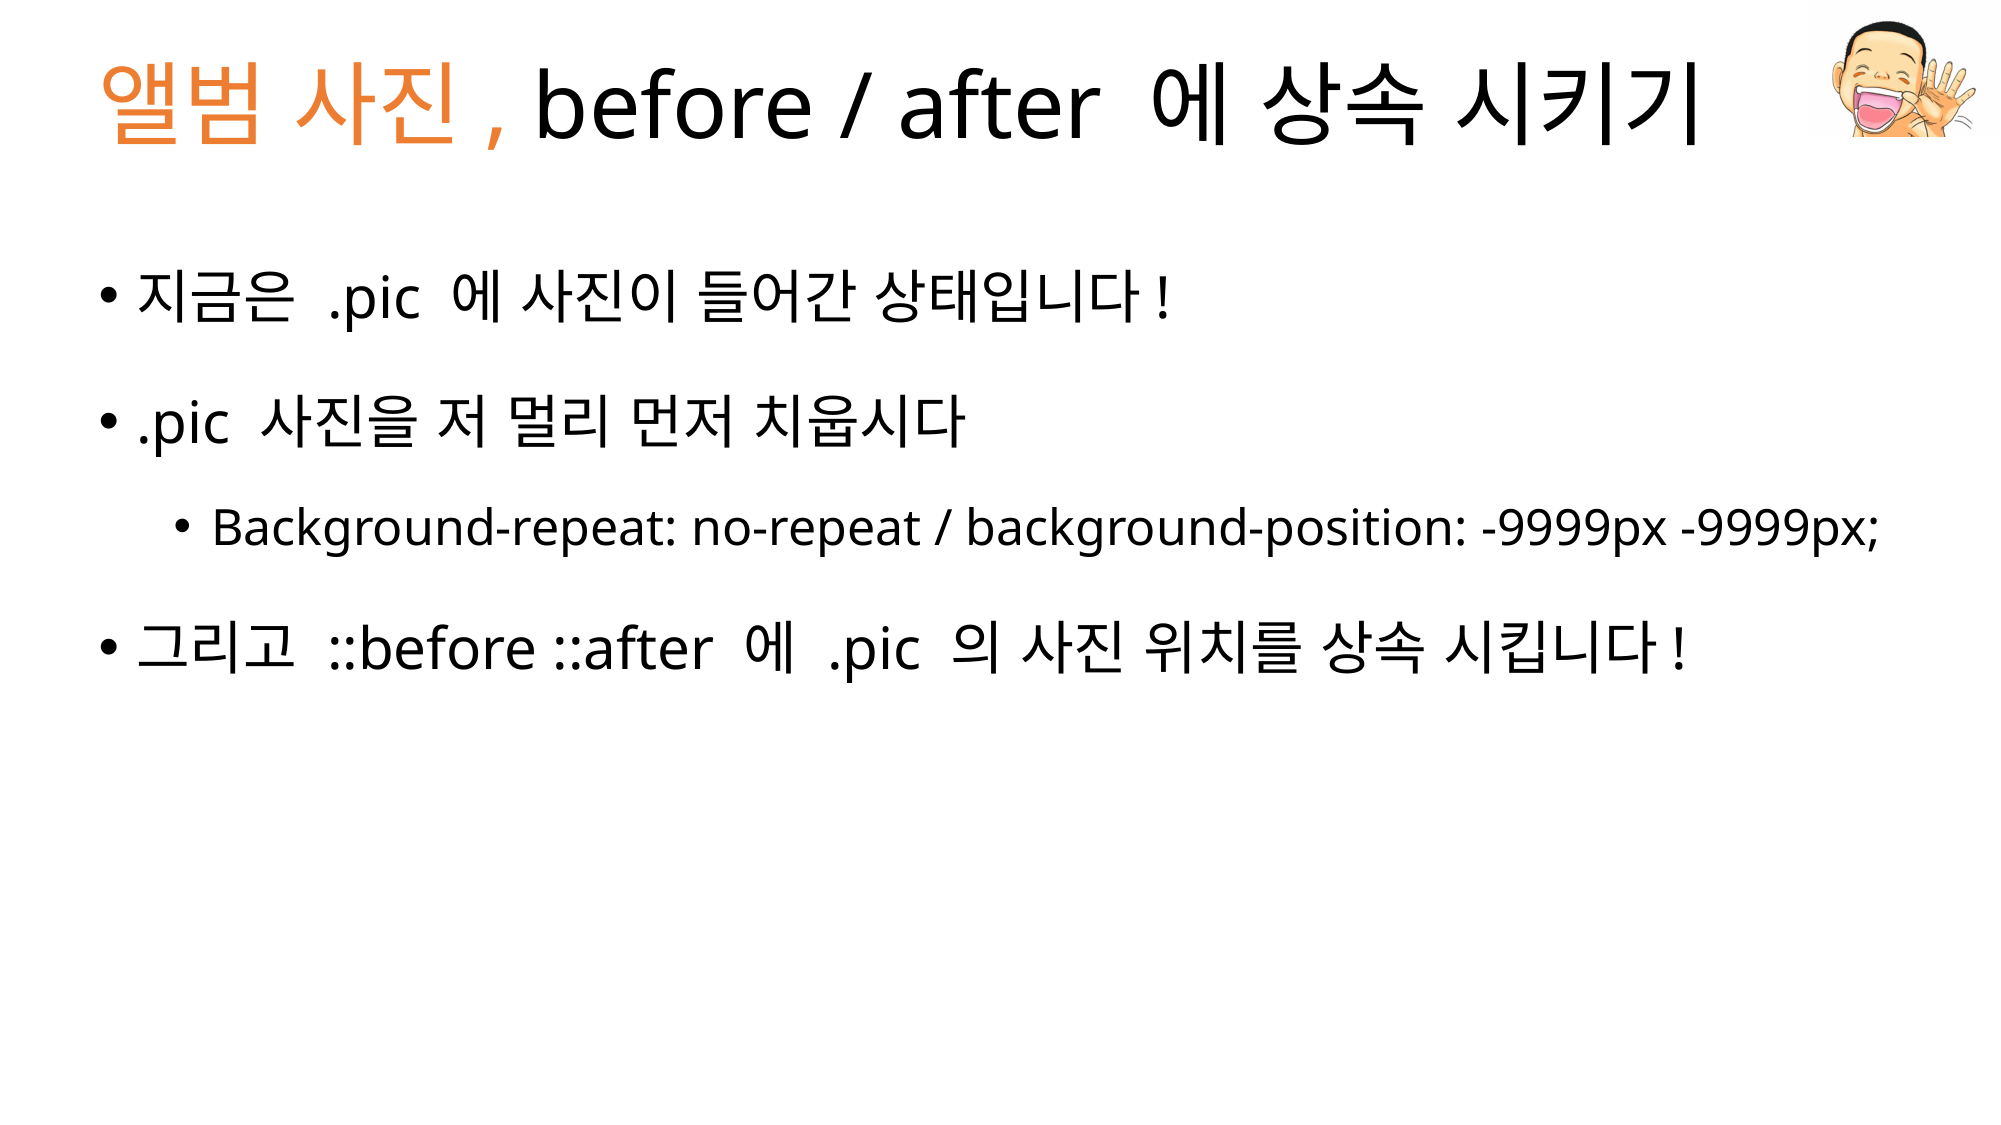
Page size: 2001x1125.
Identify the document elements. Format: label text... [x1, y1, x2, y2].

list 지금은 .pic 에 사진이 들어간 상태입니다! .pic 사진을 저 멀리 먼저 치웁시다 Background-repeat: no-repeat / background-position: -9999px -9999px; 그리고 ::before ::after 에 .pic 의 사진 위치를 상속 시킵니다! [83, 217, 1931, 1085]
picture [1931, 0, 2000, 137]
title 앨범 사진, before / after 에 상속 시키기 [83, 0, 1931, 217]
